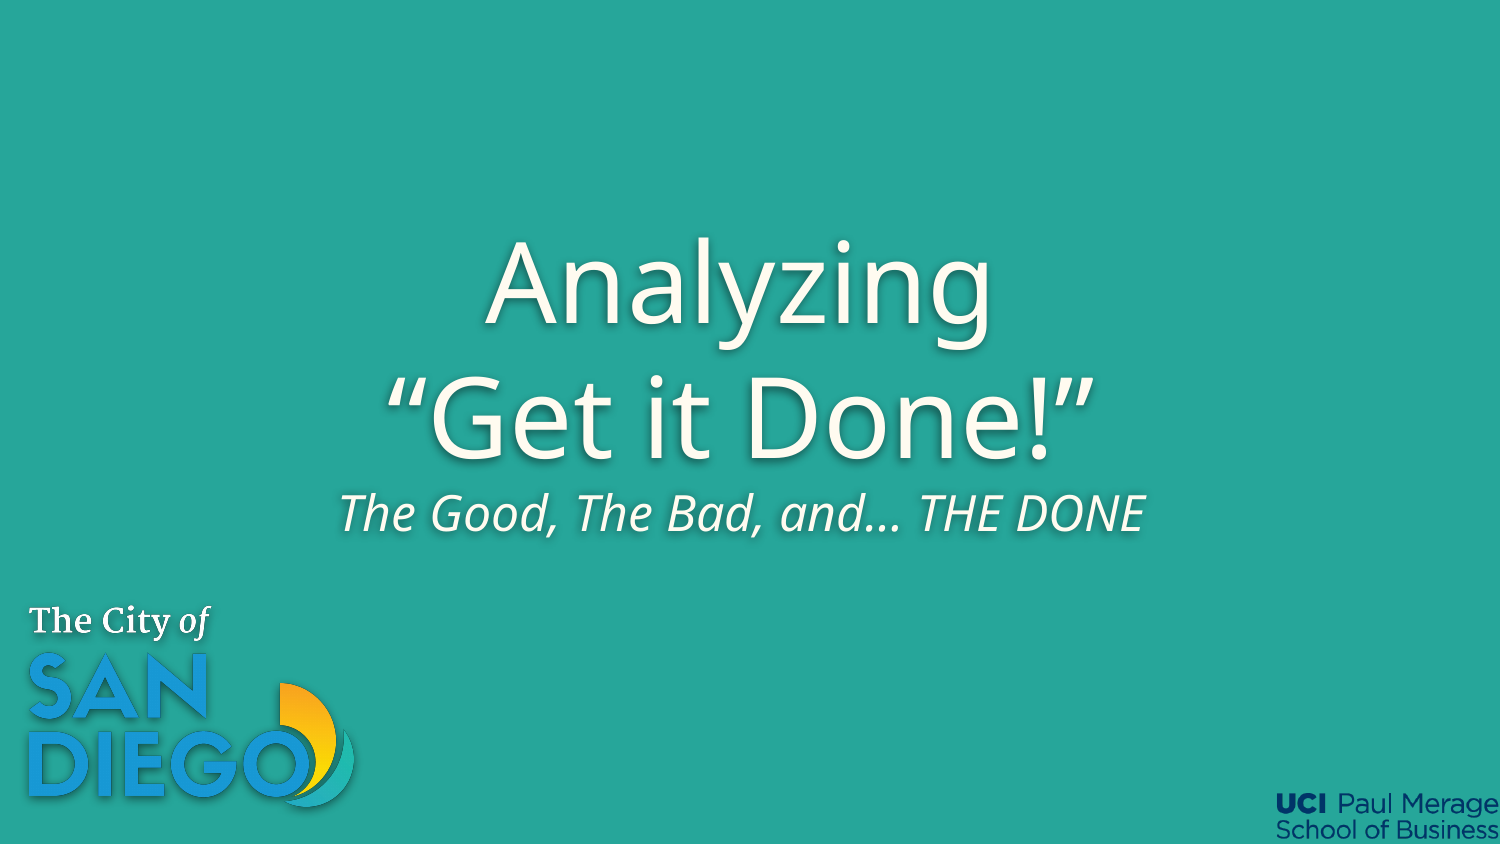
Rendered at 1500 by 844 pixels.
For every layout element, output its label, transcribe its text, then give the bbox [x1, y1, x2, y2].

title Analyzing “Get it Done!” The Good, The Bad, and… THE DONE [281, 195, 1202, 557]
picture [1276, 793, 1500, 844]
picture [26, 604, 358, 808]
